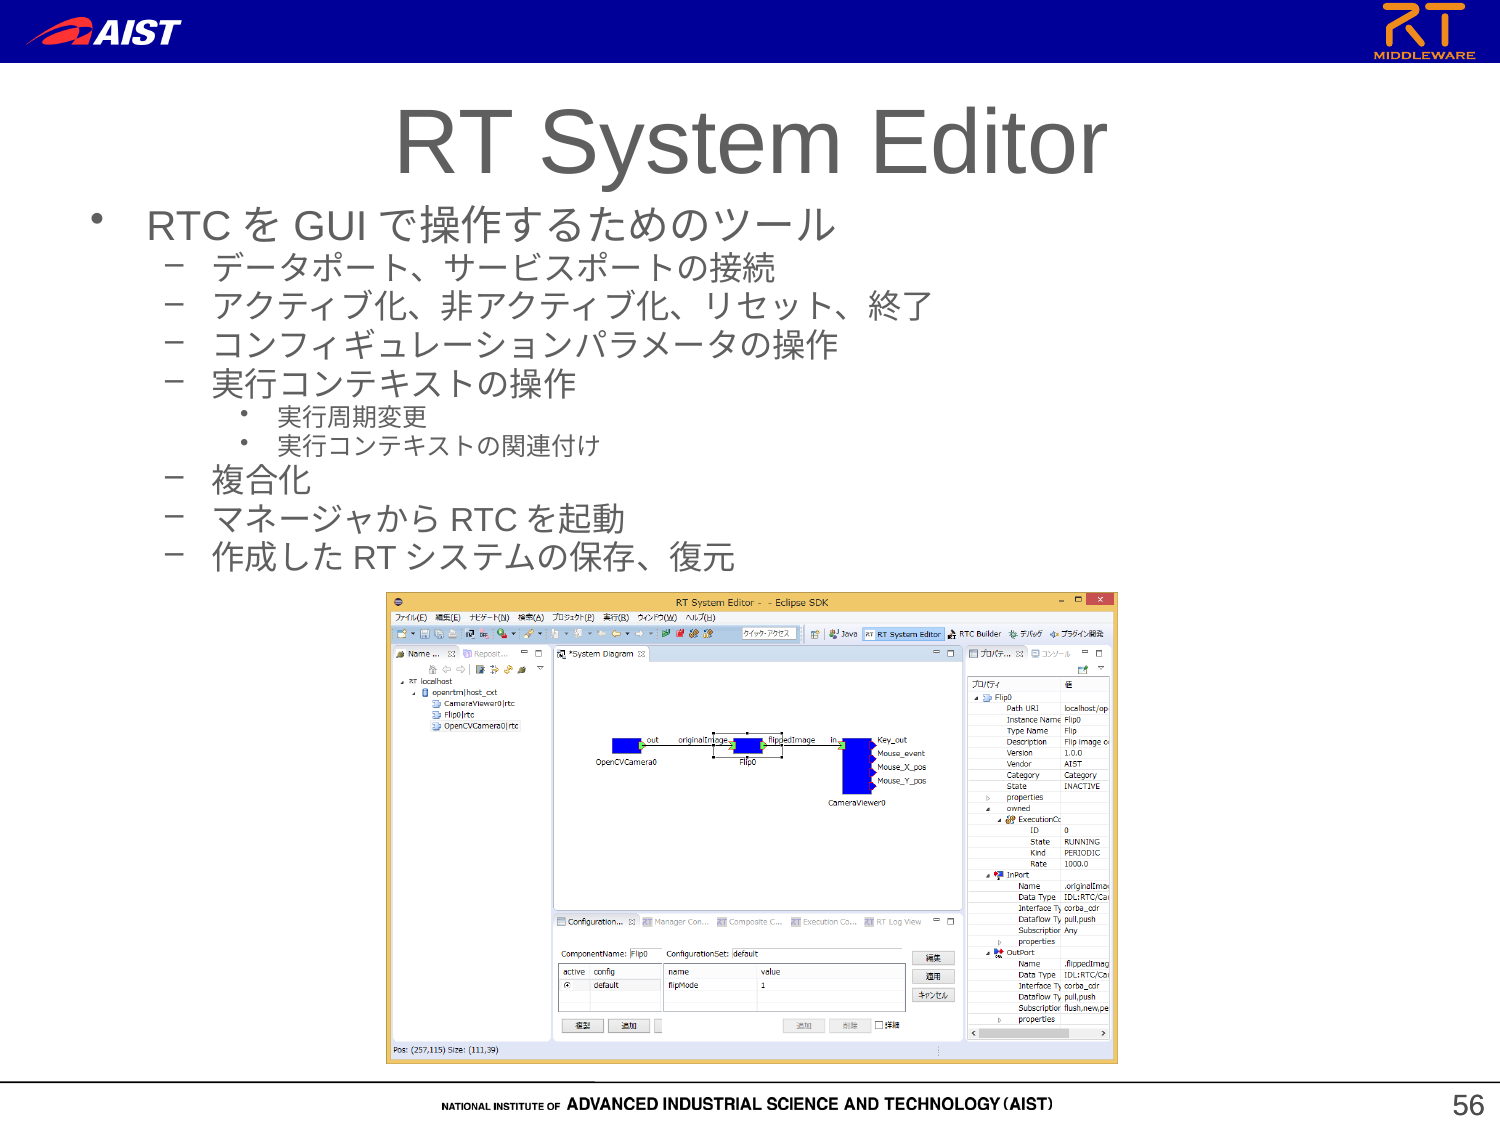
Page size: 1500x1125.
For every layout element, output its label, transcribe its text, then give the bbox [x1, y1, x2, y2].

picture [0, 0, 1500, 63]
title RT System Editor [29, 66, 1474, 208]
picture [385, 591, 1118, 1064]
picture [442, 1097, 1052, 1110]
text_box 56 [1149, 1078, 1500, 1125]
list RTCをGUIで操作するためのツール データポート、サービスポートの接続 アクティブ化、非アクティブ化、リセット、終了 コンフィギュレーションパラメータの操作 実行コンテキストの操作 実行周期変更 実行コンテキストの関連付け 複合化 マネージャからRTCを起動 作成したRTシステムの保存、復元 [75, 208, 1374, 578]
